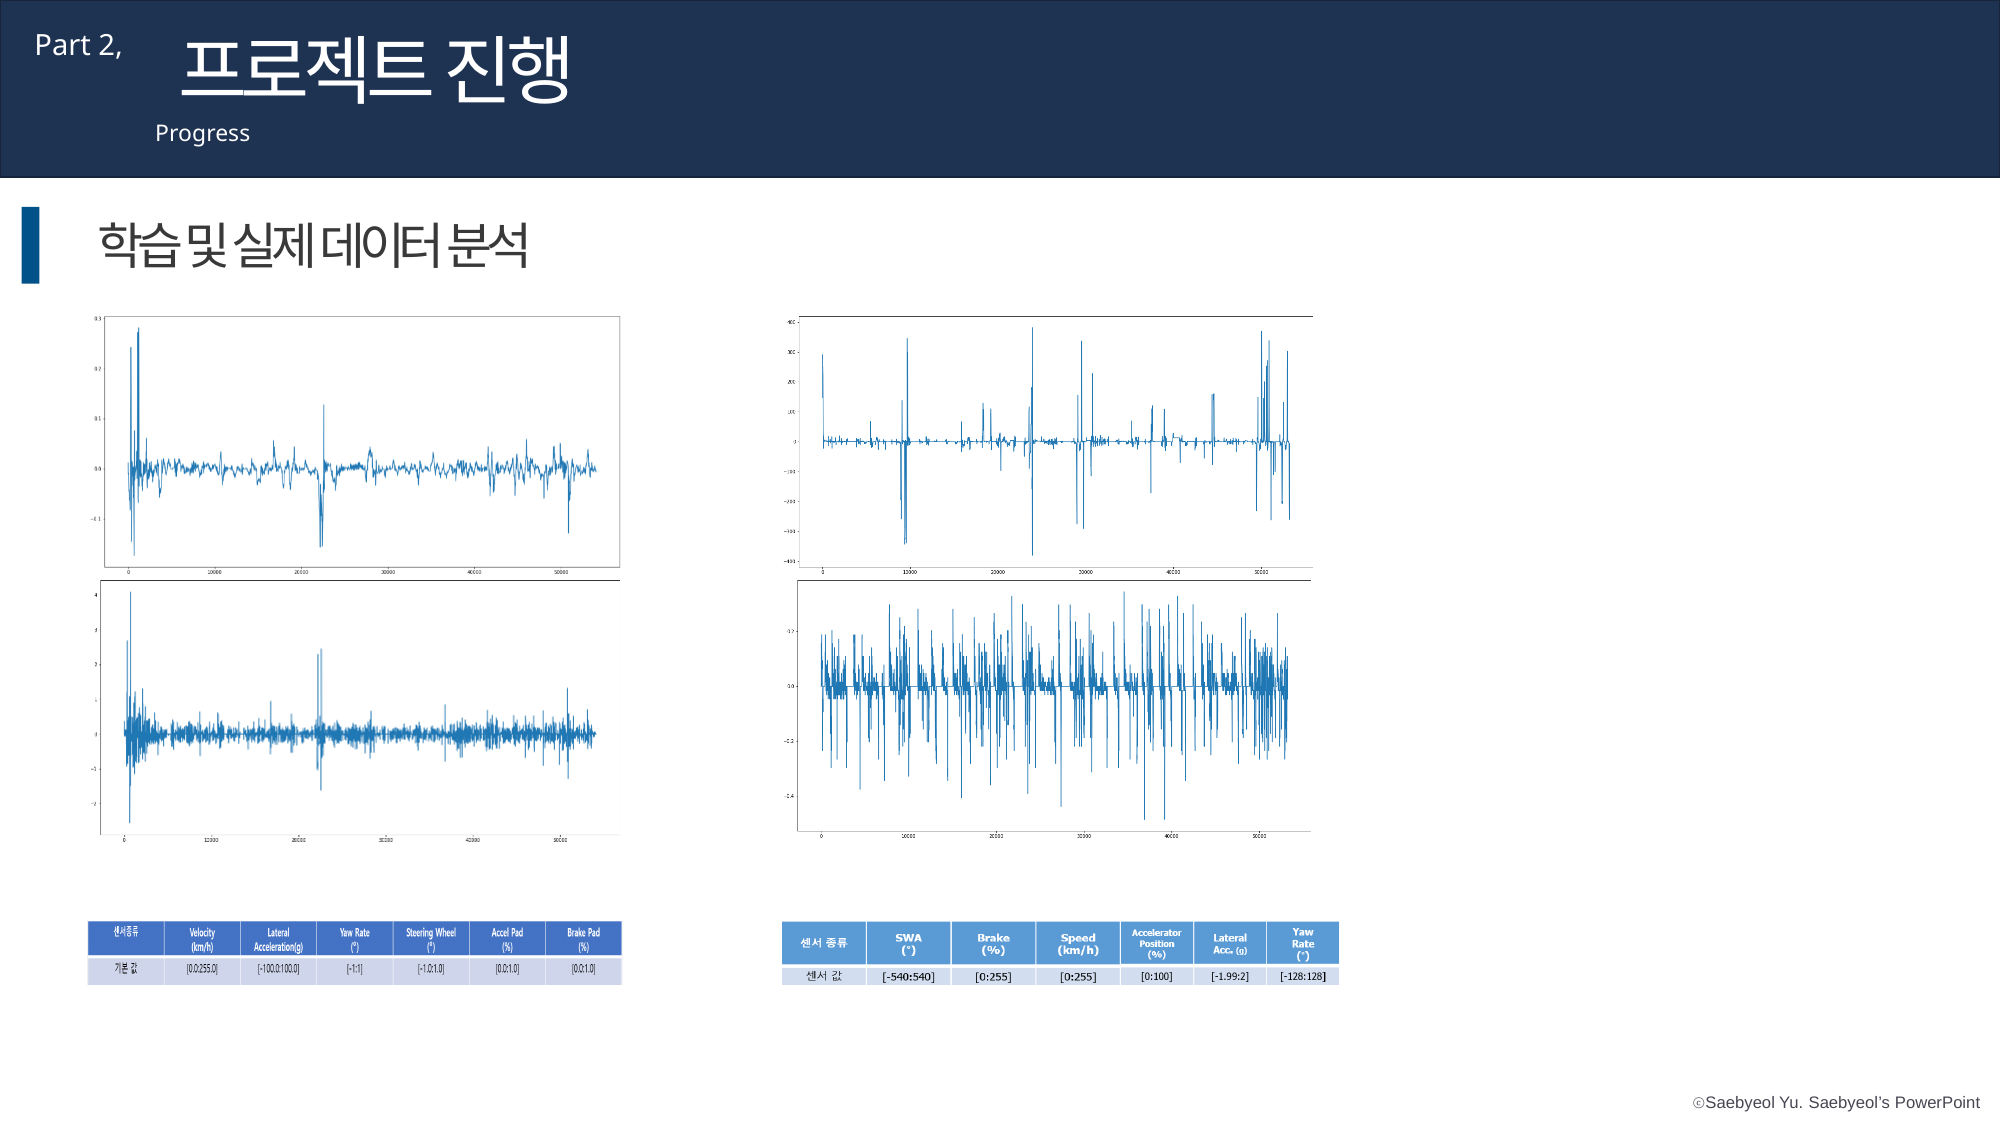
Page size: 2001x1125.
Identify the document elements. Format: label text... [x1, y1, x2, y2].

text_box Progress [140, 110, 266, 154]
text_box 학습 및 실제 데이터 분석 [82, 207, 547, 283]
text_box Part 2, [19, 19, 146, 69]
text_box [21, 206, 40, 285]
text_box 프로젝트 진행 [163, 16, 591, 122]
picture [87, 313, 623, 846]
picture [780, 313, 1316, 842]
text_box [0, 0, 2000, 178]
picture [87, 920, 623, 985]
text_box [780, 920, 1340, 985]
